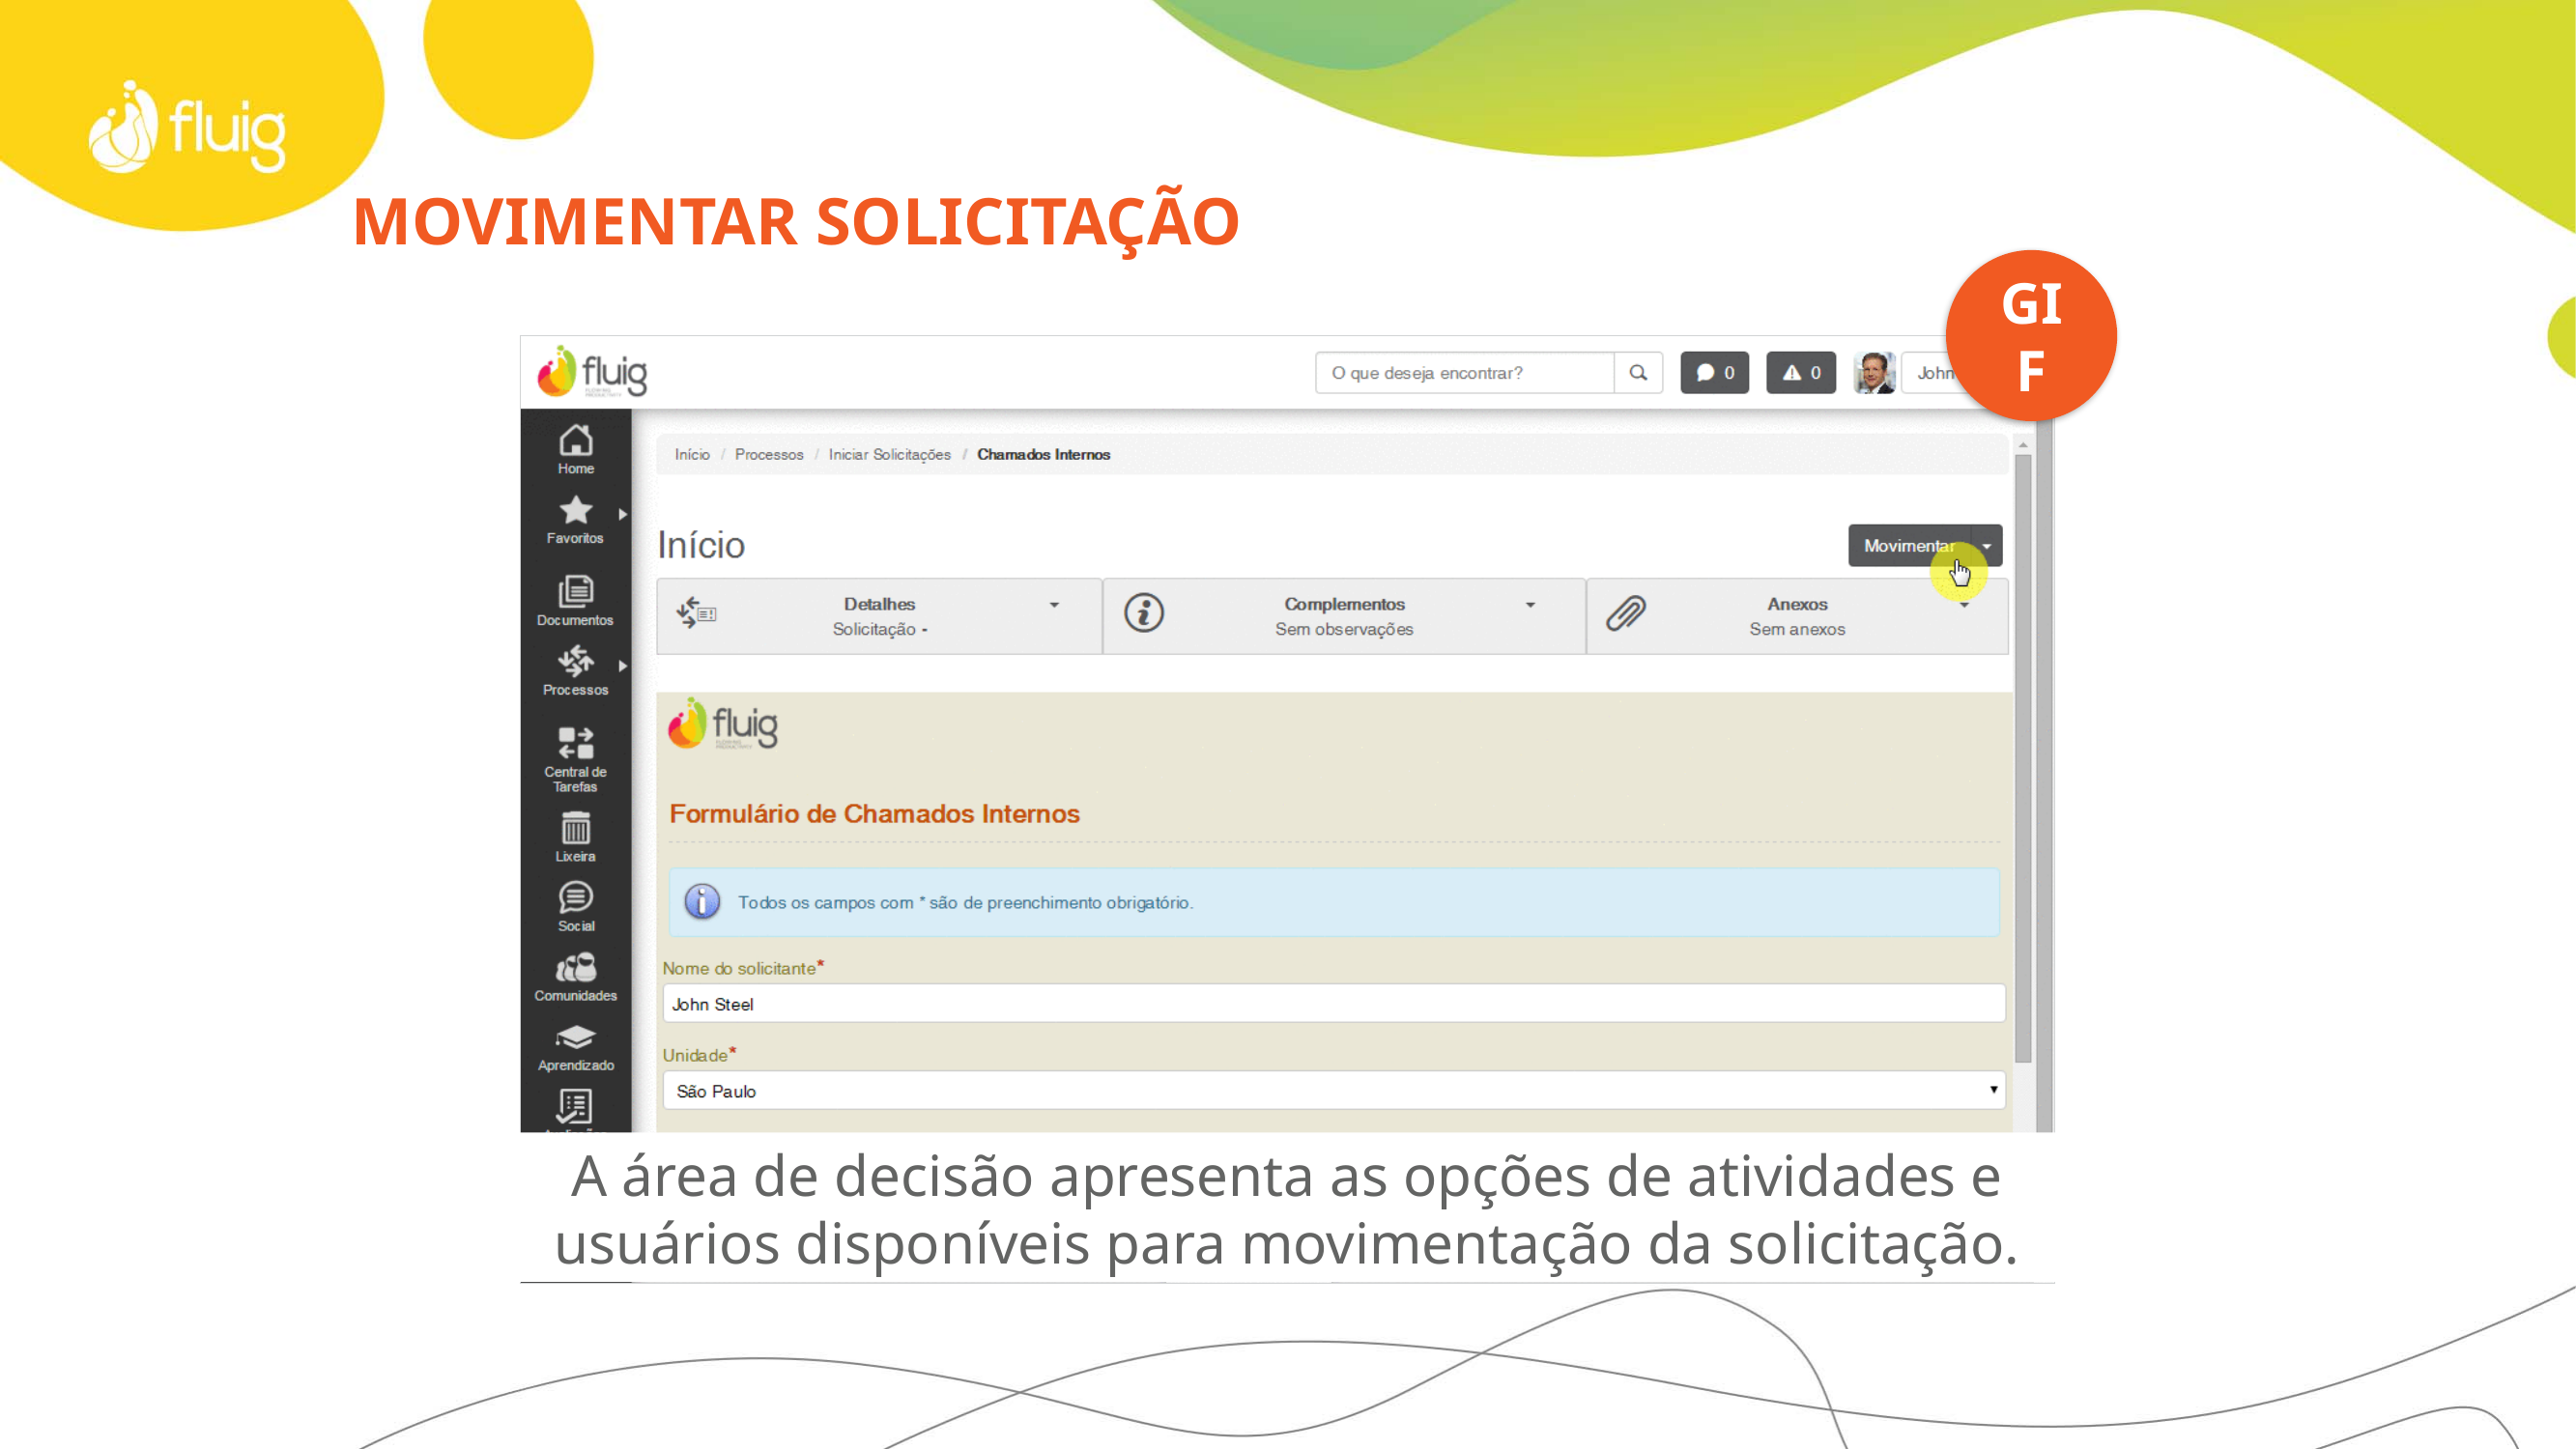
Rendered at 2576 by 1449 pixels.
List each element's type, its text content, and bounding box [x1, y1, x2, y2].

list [520, 334, 2056, 1284]
picture [0, 0, 2576, 1449]
title Movimentar solicitação [336, 173, 2352, 379]
text_box GIF [1945, 249, 2118, 417]
